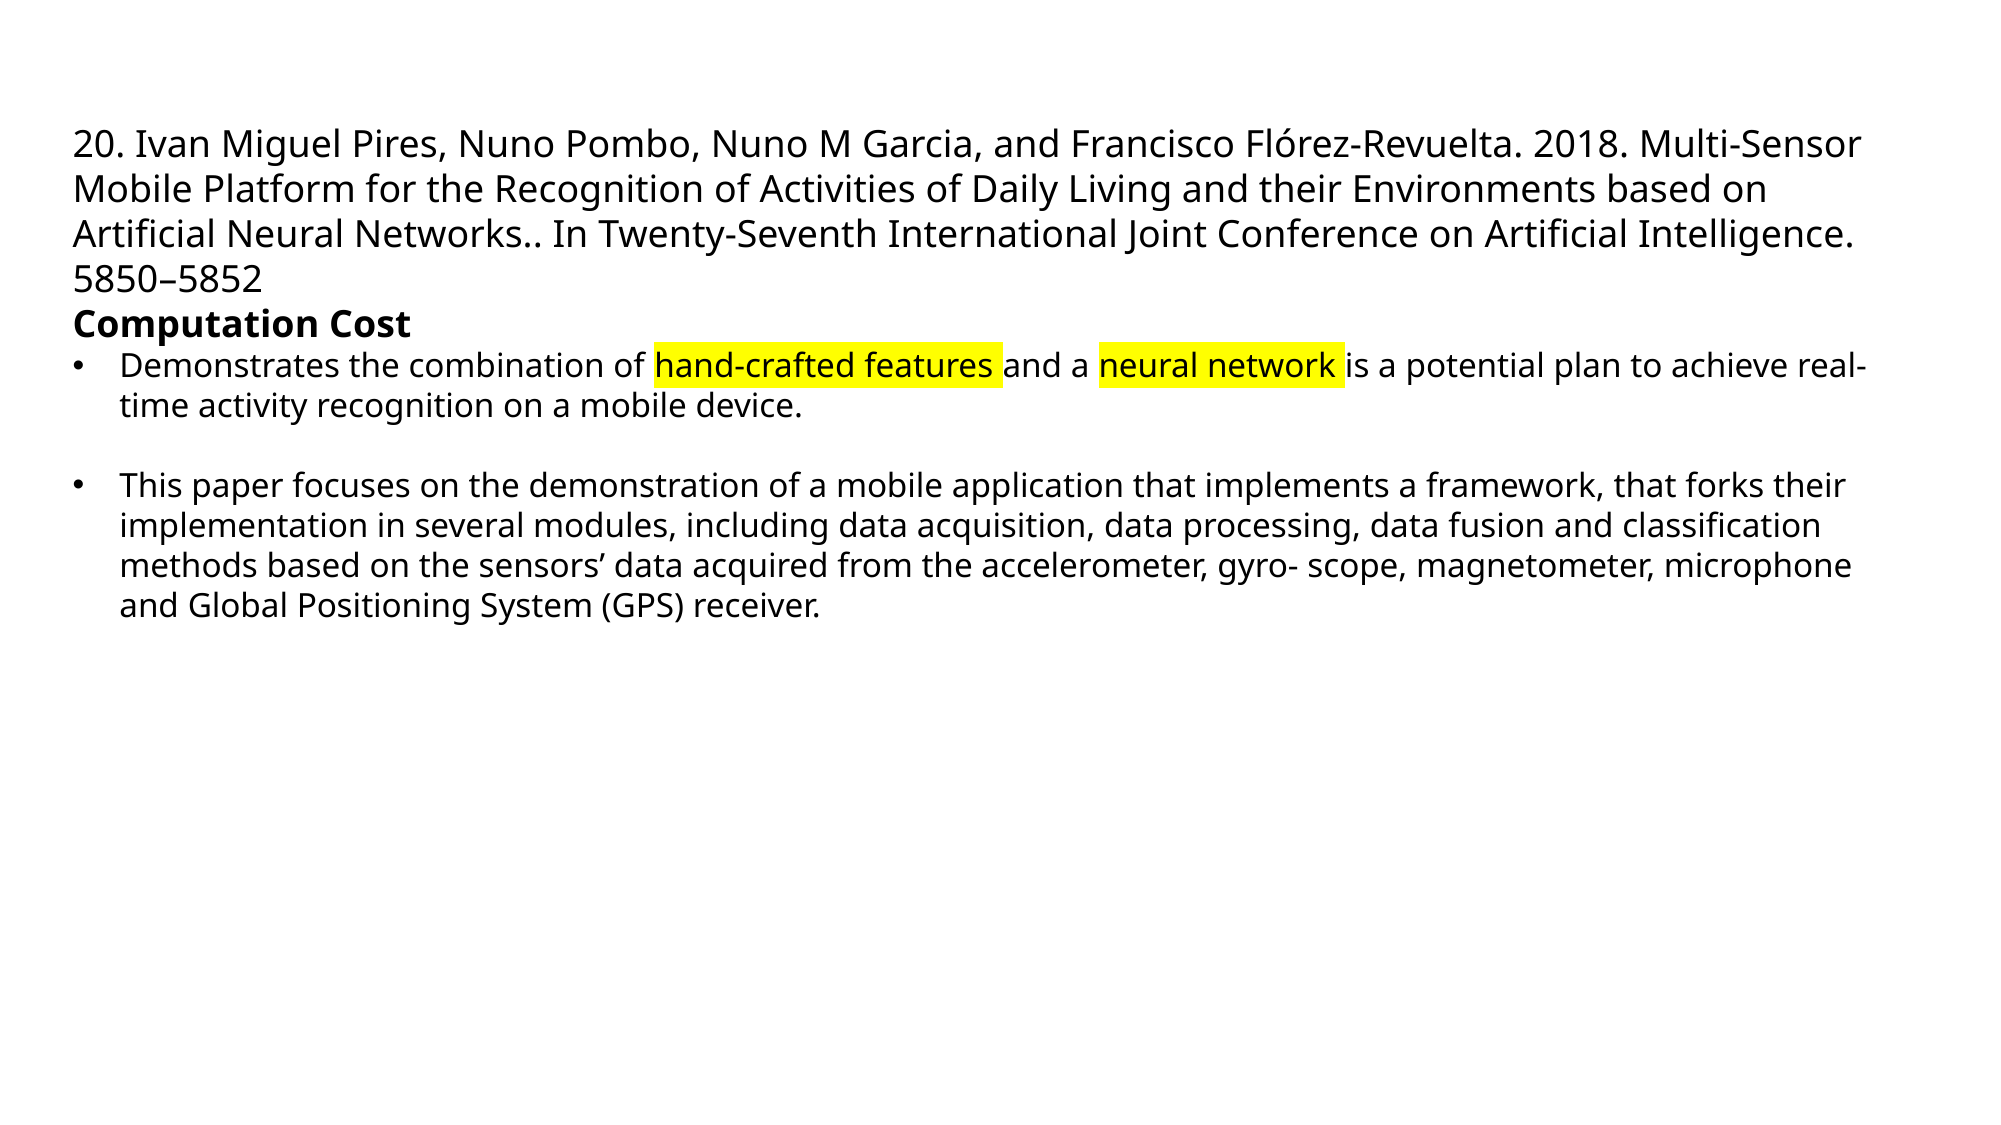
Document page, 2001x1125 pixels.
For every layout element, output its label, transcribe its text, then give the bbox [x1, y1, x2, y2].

text_box 20. Ivan Miguel Pires, Nuno Pombo, Nuno M Garcia, and Francisco Flórez-Revuelta. 2018. Multi-Sensor Mobile Platform for the Recognition of Activities of Daily Living and their Environments based on Artificial Neural Networks.. In Twenty-Seventh International Joint Conference on Artificial Intelligence. 5850–5852 Computation Cost Demonstrates the combination of hand-crafted features and a neural network is a potential plan to achieve real-time activity recognition on a mobile device. This paper focuses on the demonstration of a mobile application that implements a framework, that forks their implementation in several modules, including data acquisition, data processing, data fusion and classification methods based on the sensors’ data acquired from the accelerometer, gyro- scope, magnetometer, microphone and Global Positioning System (GPS) receiver. [57, 112, 1891, 632]
